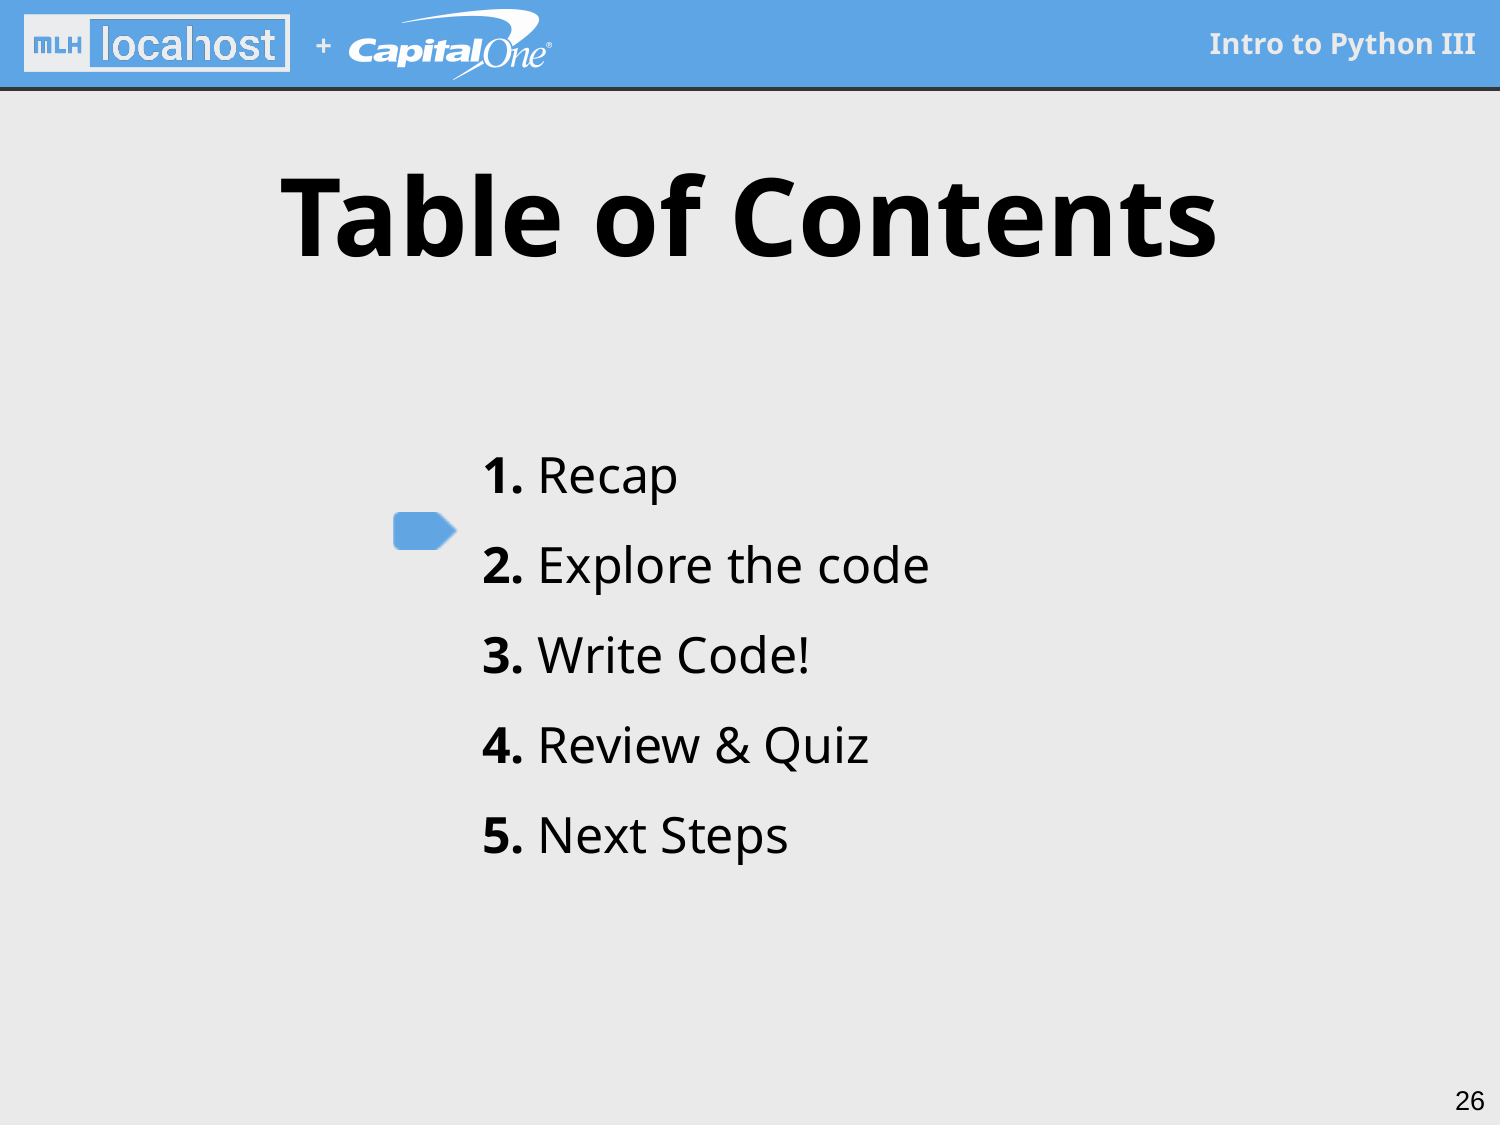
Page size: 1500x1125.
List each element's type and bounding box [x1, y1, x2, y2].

picture [393, 512, 459, 551]
picture [349, 9, 552, 80]
picture [24, 14, 290, 72]
